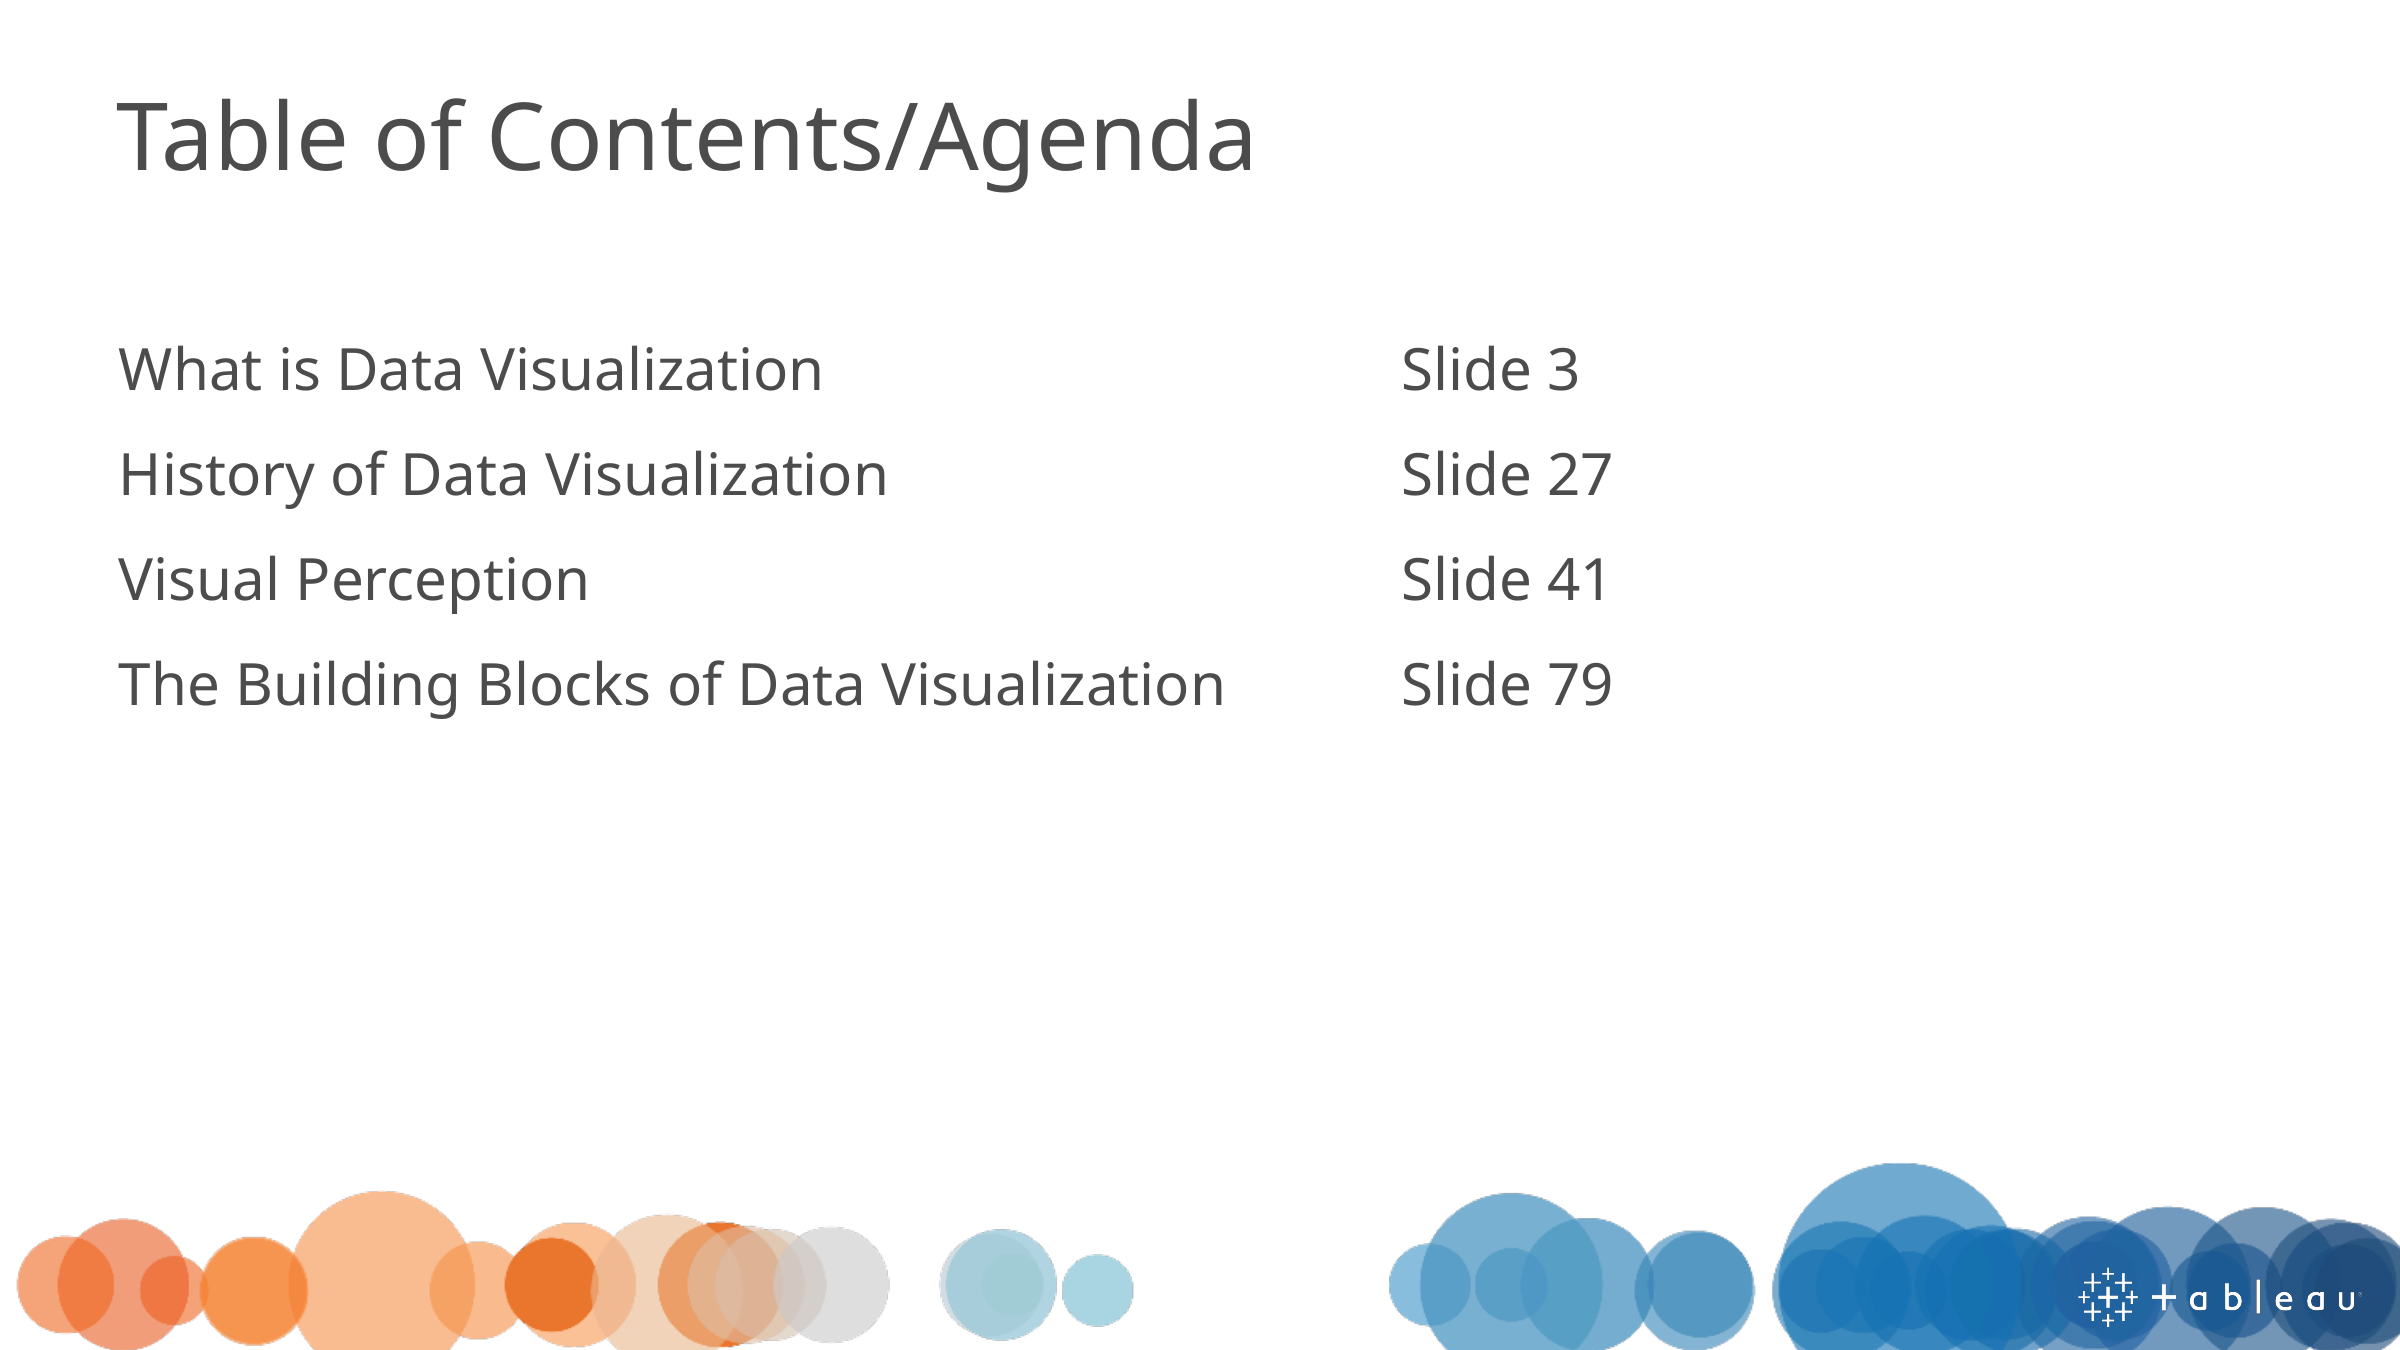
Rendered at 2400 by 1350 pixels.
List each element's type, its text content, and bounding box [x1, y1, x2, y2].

picture [0, 1137, 2400, 1350]
list Table of Contents/Agenda [116, 98, 2290, 203]
list What is Data Visualization History of Data Visualization Visual Perception The Building Blocks of Data Visualization [118, 297, 1250, 722]
list Slide 3 Slide 27 Slide 41 Slide 79 [1401, 297, 2291, 722]
